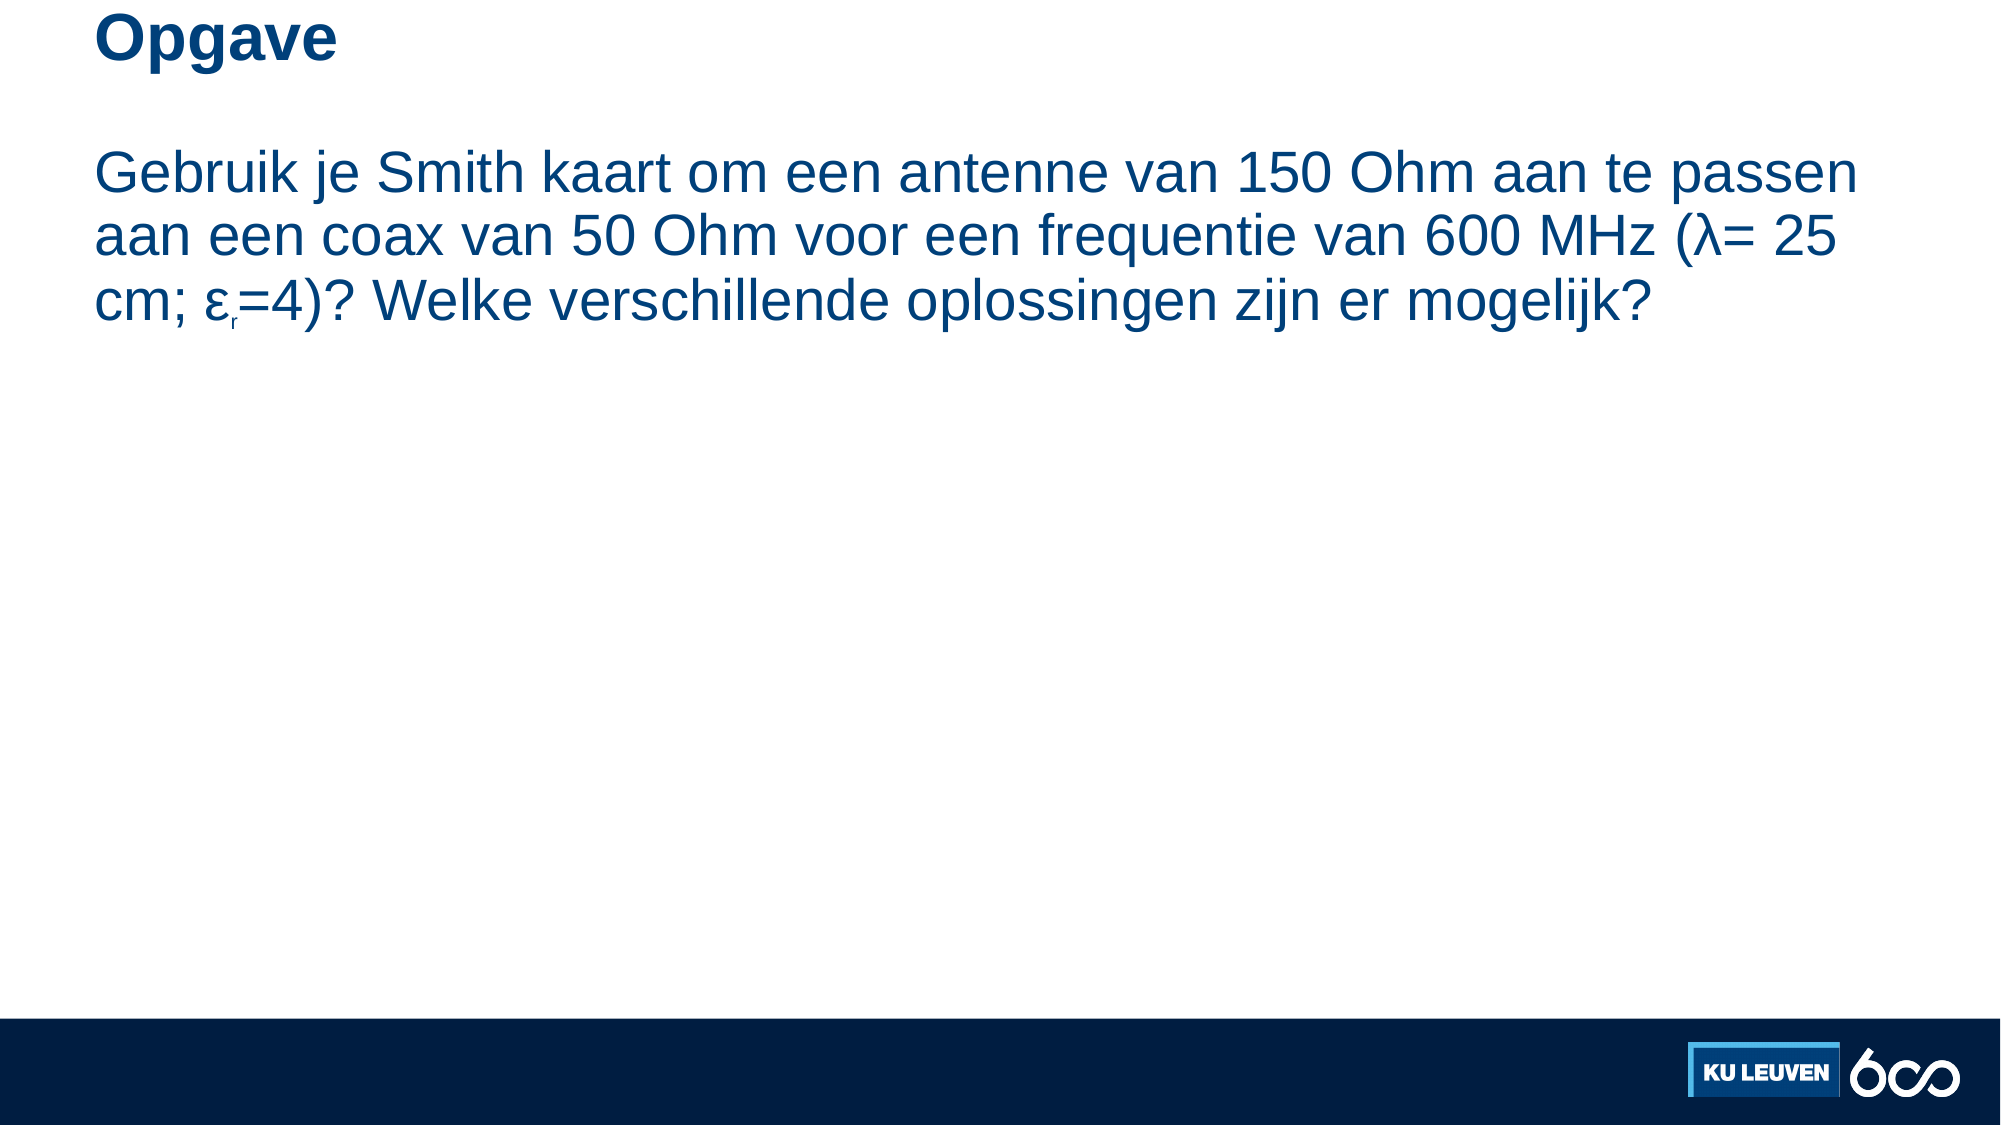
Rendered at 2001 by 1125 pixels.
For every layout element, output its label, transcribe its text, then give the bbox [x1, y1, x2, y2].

title Opgave [94, 2, 1906, 110]
list Gebruik je Smith kaart om een antenne van 150 Ohm aan te passen aan een coax van 50 Ohm voor een frequentie van 600 MHz (λ= 25 cm; εr=4)? Welke verschillende oplossingen zijn er mogelijk? [94, 142, 1900, 781]
picture [1688, 1042, 1960, 1097]
